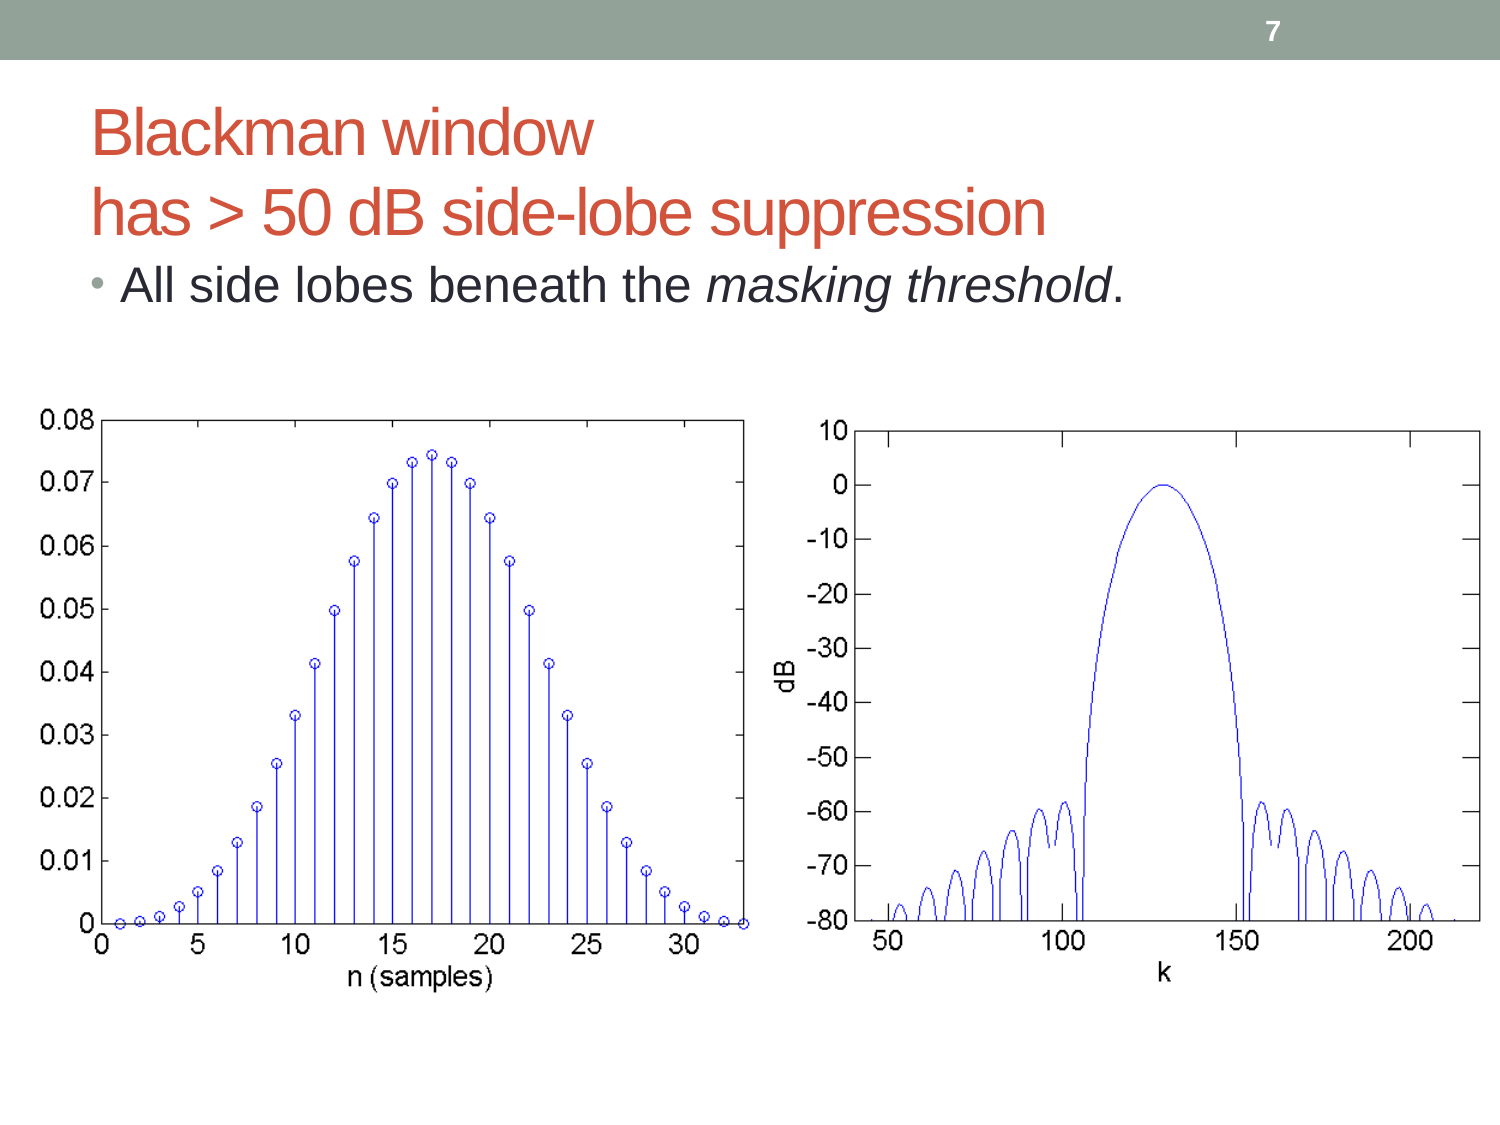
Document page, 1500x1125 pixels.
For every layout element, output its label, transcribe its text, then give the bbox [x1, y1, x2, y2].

list All side lobes beneath the masking threshold. [75, 245, 1425, 382]
slide_number 7 [1250, 3, 1425, 57]
picture [0, 373, 1500, 995]
title Blackman window has > 50 dB side-lobe suppression [75, 87, 1425, 245]
